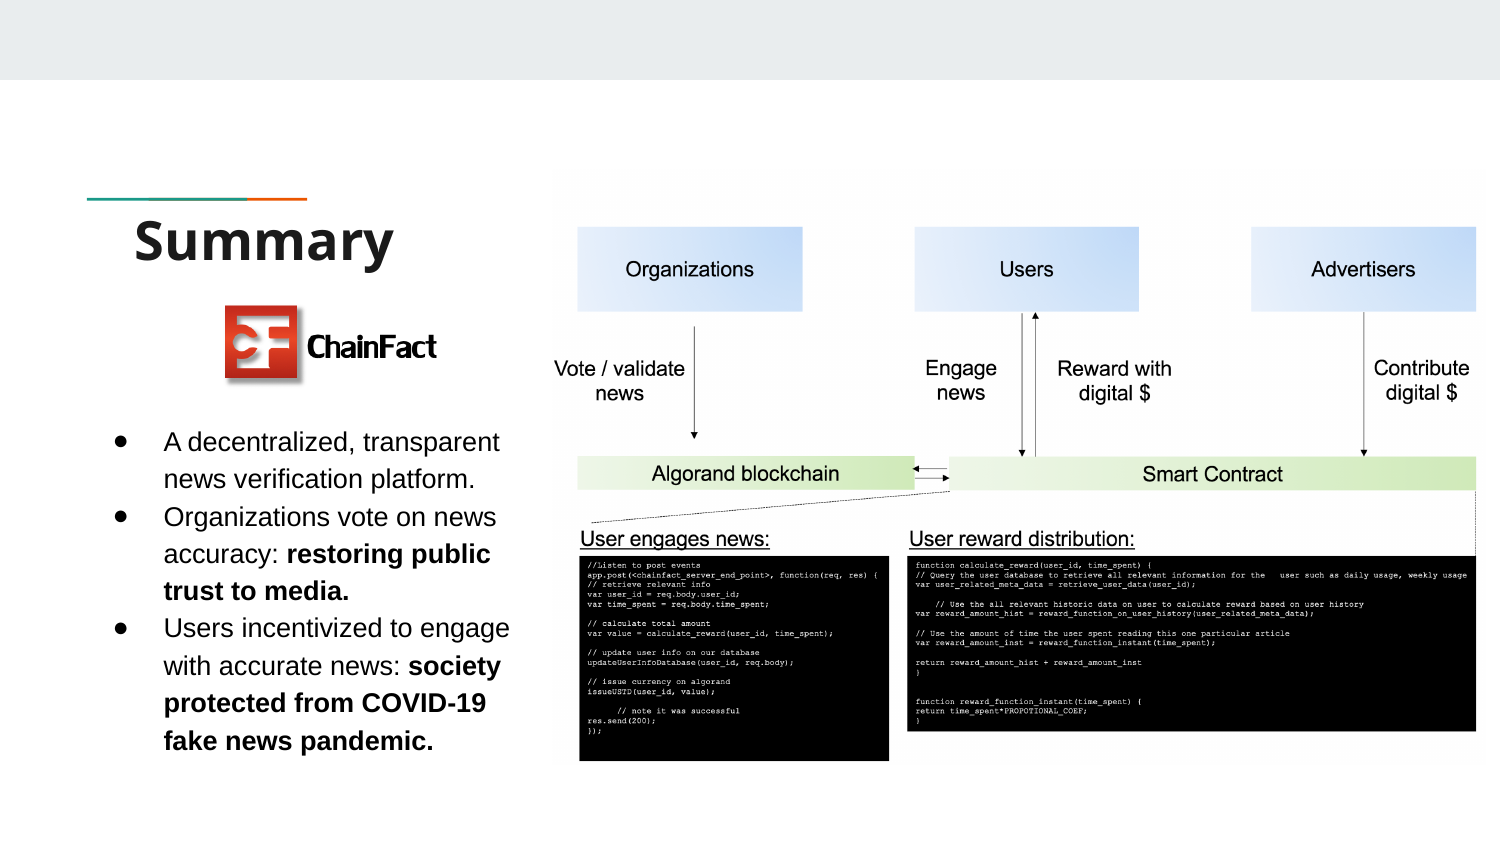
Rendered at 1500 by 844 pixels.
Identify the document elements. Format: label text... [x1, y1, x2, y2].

picture [552, 168, 1486, 765]
picture [217, 294, 444, 389]
list A decentralized, transparent news verification platform. Organizations vote on news accuracy: restoring public trust to media. Users incentivized to engage with accurate news: society protected from COVID-19 fake news pandemic. [73, 404, 533, 844]
title Summary [119, 191, 547, 280]
